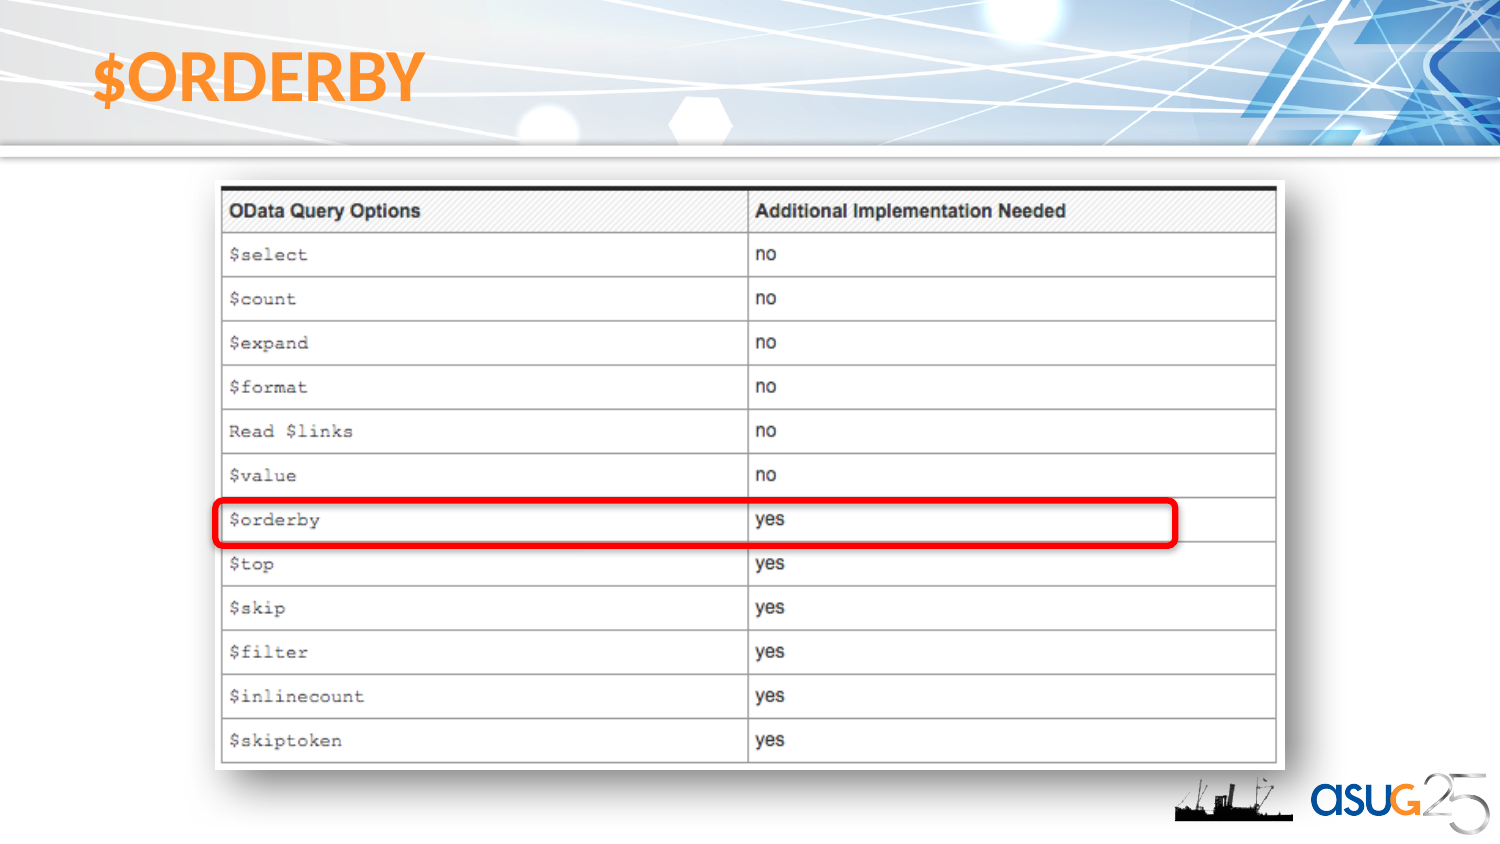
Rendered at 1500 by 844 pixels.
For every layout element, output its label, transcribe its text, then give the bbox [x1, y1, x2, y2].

title $orderby [75, 0, 1425, 145]
picture [0, 0, 1500, 844]
